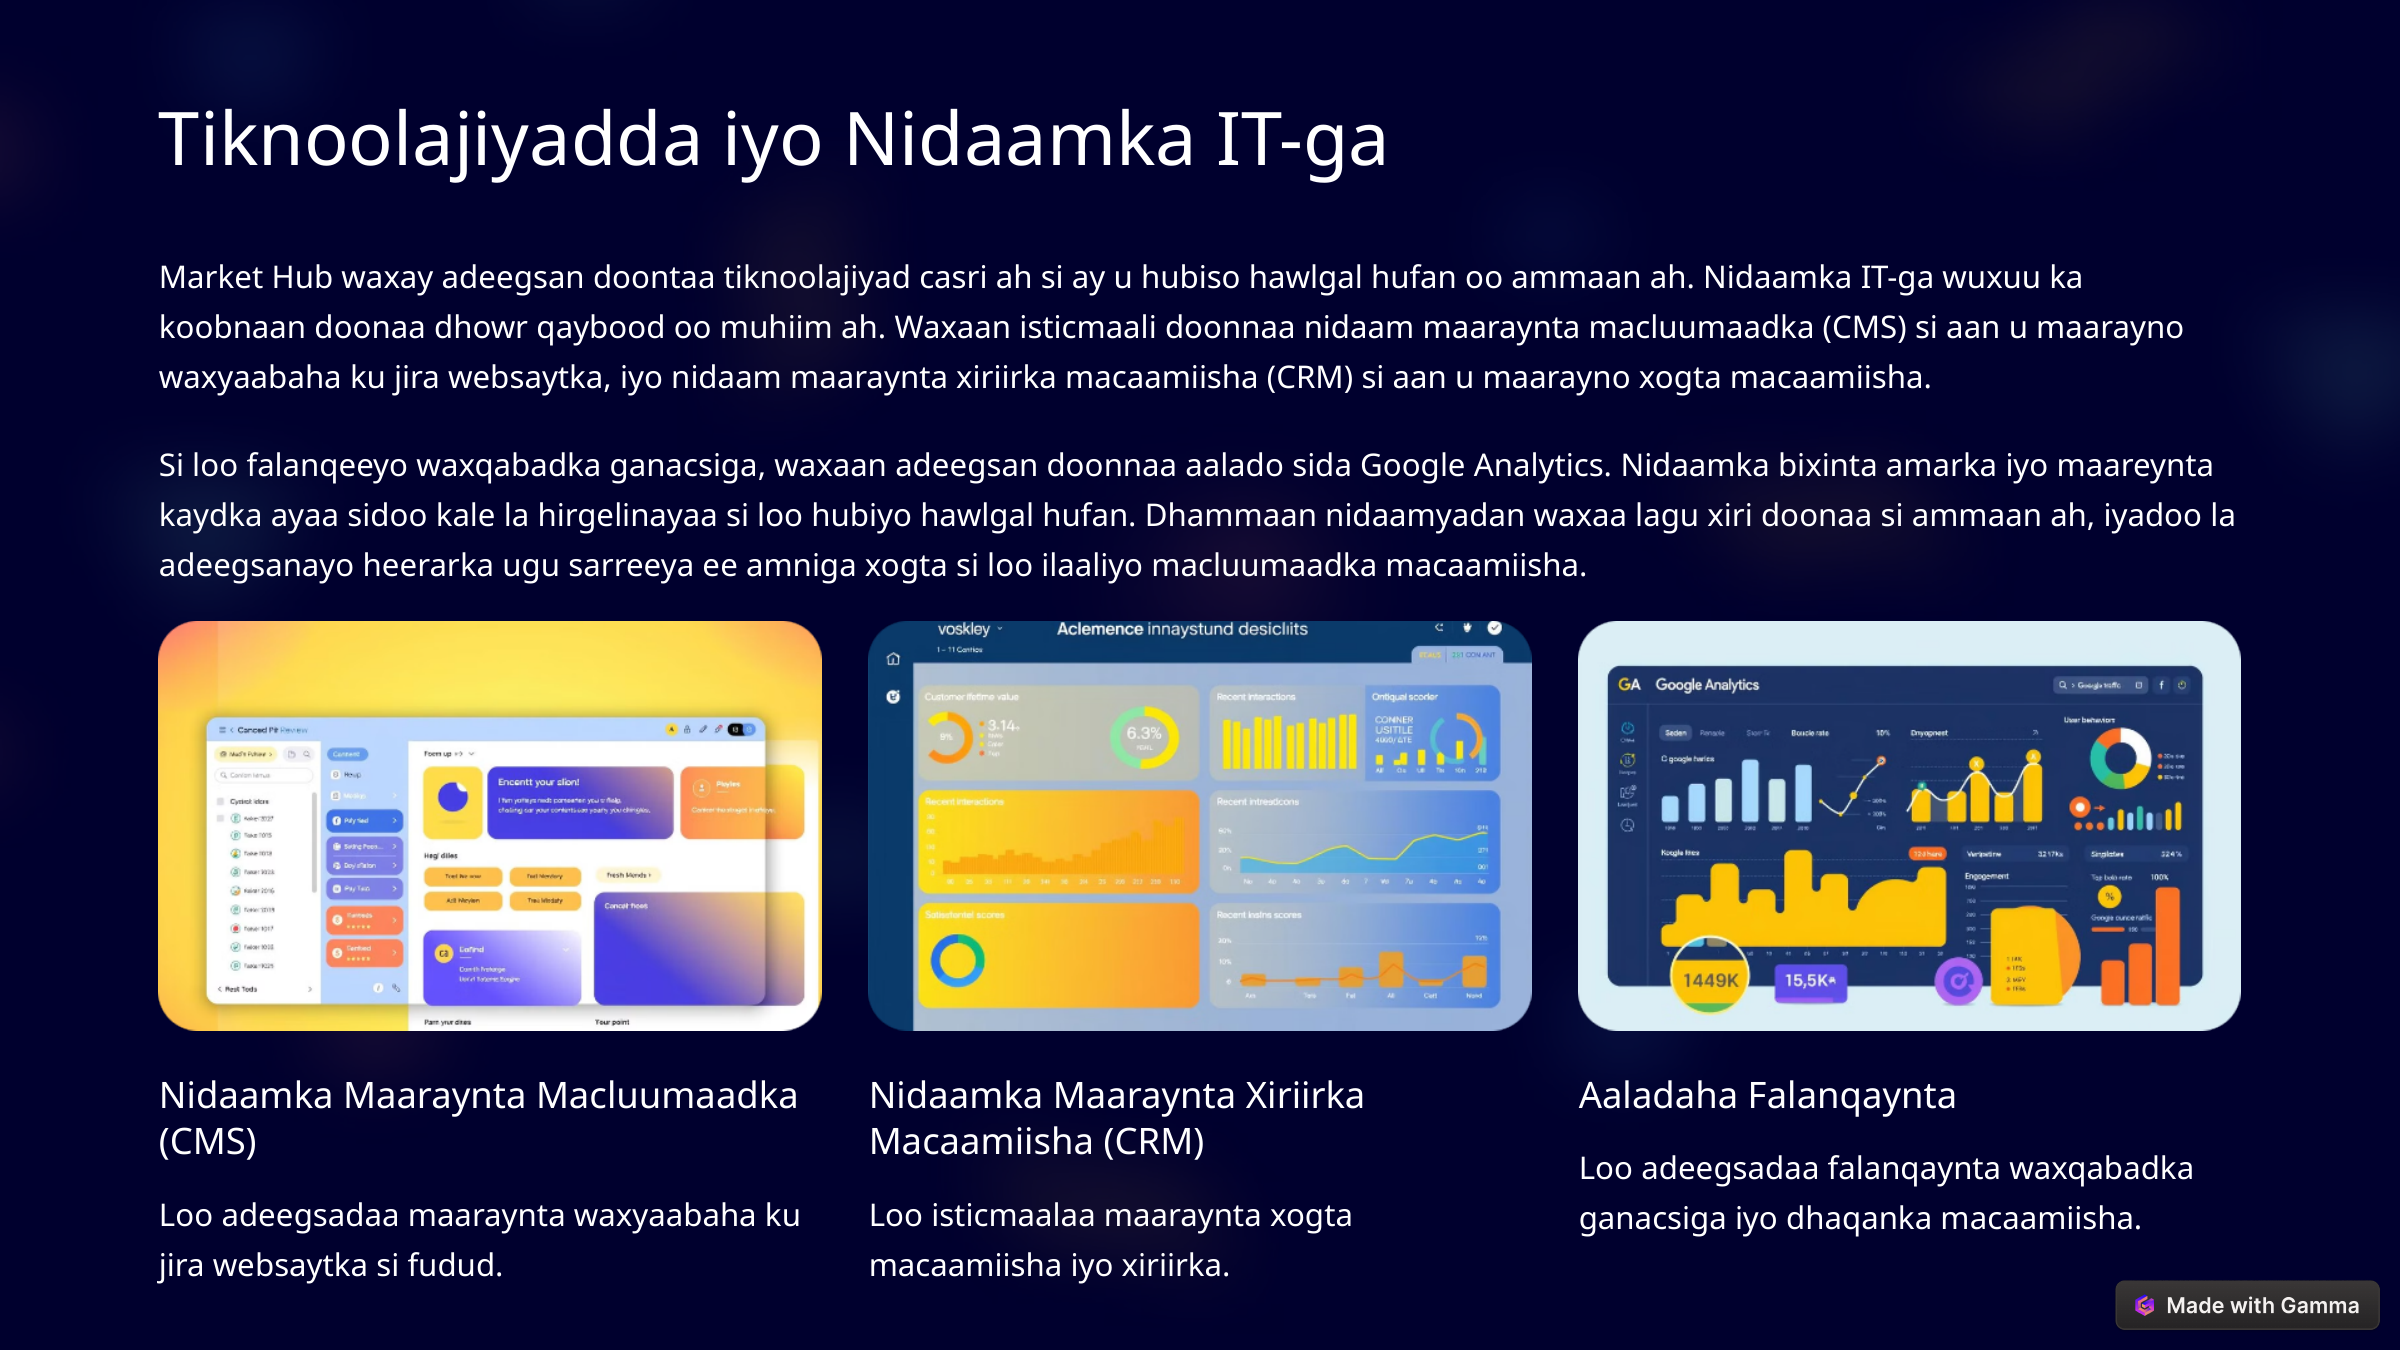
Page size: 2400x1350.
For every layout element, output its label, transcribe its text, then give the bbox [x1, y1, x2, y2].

picture [158, 621, 822, 1031]
text_box Si loo falanqeeyo waxqabadka ganacsiga, waxaan adeegsan doonnaa aalado sida Google Analytics. Nidaamka bixinta amarka iyo maareynta kaydka ayaa sidoo kale la hirgelinayaa si loo hubiyo hawlgal hufan. Dhammaan nidaamyadan waxaa lagu xiri doonaa si ammaan ah, iyadoo la adeegsanayo heerarka ugu sarreeya ee amniga xogta si loo ilaaliyo macluumaadka macaamiisha. [158, 432, 2241, 586]
text_box Loo adeegsadaa maaraynta waxyaabaha ku jira websaytka si fudud. [158, 1182, 822, 1285]
text_box Nidaamka Maaraynta Xiriirka Macaamiisha (CRM) [868, 1070, 1531, 1164]
picture [2106, 1271, 2389, 1339]
picture [868, 621, 1532, 1031]
text_box Market Hub waxay adeegsan doontaa tiknoolajiyad casri ah si ay u hubiso hawlgal hufan oo ammaan ah. Nidaamka IT-ga wuxuu ka koobnaan doonaa dhowr qaybood oo muhiim ah. Waxaan isticmaali doonnaa nidaam maaraynta macluumaadka (CMS) si aan u maarayno waxyaabaha ku jira websaytka, iyo nidaam maaraynta xiriirka macaamiisha (CRM) si aan u maarayno xogta macaamiisha. [158, 244, 2241, 397]
text_box Loo adeegsadaa falanqaynta waxqabadka ganacsiga iyo dhaqanka macaamiisha. [1578, 1135, 2241, 1238]
picture [1578, 621, 2241, 1031]
text_box Nidaamka Maaraynta Macluumaadka (CMS) [158, 1070, 822, 1164]
text_box Aaladaha Falanqaynta [1578, 1070, 1962, 1117]
text_box Tiknoolajiyadda iyo Nidaamka IT-ga [158, 87, 1378, 181]
text_box Loo isticmaalaa maaraynta xogta macaamiisha iyo xiriirka. [868, 1182, 1531, 1285]
